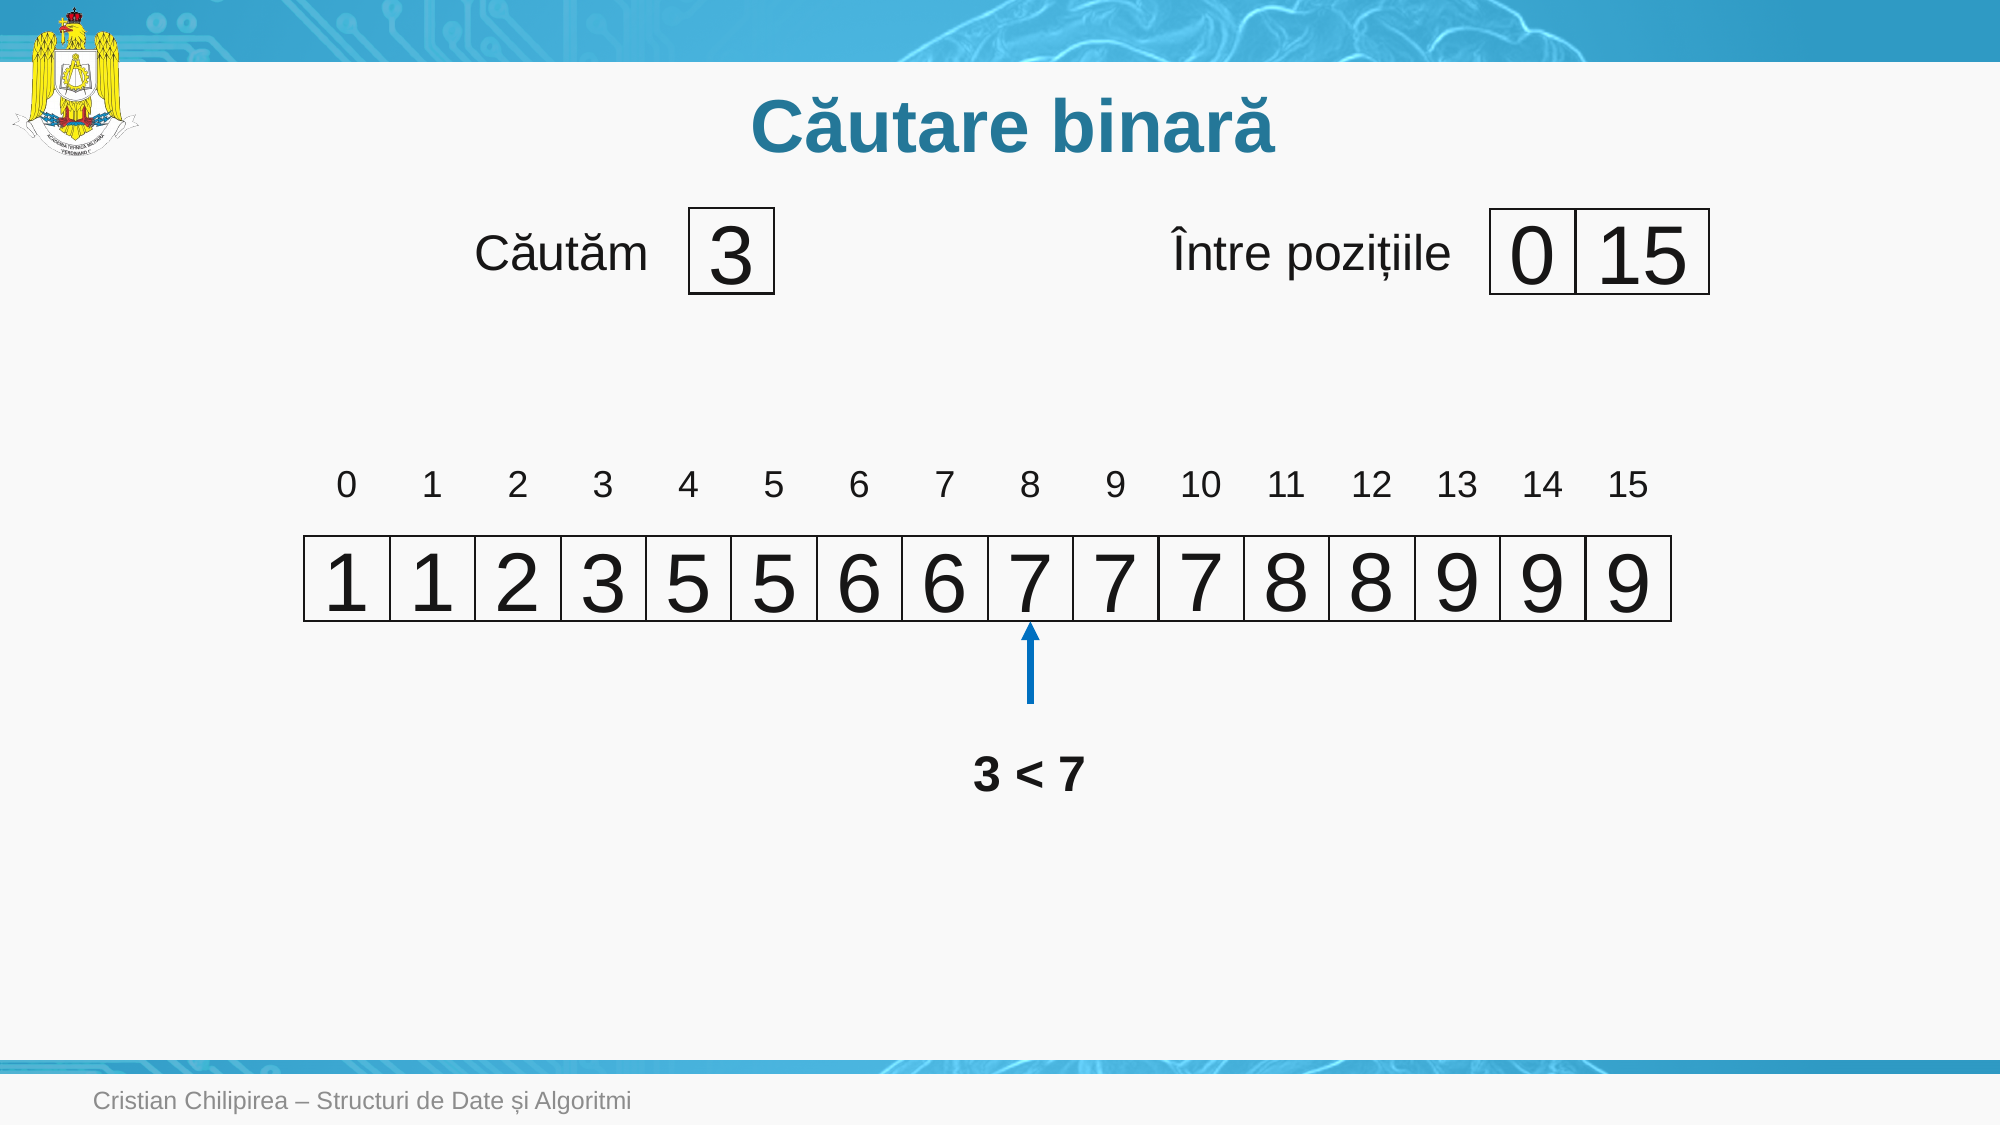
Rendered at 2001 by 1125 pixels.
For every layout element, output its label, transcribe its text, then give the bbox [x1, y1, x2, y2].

text_box 9 [1414, 535, 1499, 622]
text_box 9 [1499, 535, 1584, 622]
text_box 1 [407, 453, 458, 513]
text_box 15 [1592, 453, 1664, 513]
text_box Între pozițiile [1157, 212, 1468, 288]
picture [0, 0, 2000, 156]
text_box 3 [560, 535, 645, 622]
text_box 4 [663, 453, 714, 513]
text_box 11 [1252, 453, 1321, 513]
text_box 13 [1421, 453, 1493, 513]
text_box 7 [987, 535, 1072, 622]
text_box 1 [389, 535, 474, 622]
text_box 7 [1157, 535, 1243, 622]
text_box 12 [1336, 453, 1408, 513]
text_box Căutăm [459, 212, 665, 288]
text_box 3 [578, 453, 629, 513]
text_box 6 [834, 453, 885, 513]
text_box 3 < 7 [959, 734, 1102, 809]
text_box 9 [1584, 535, 1672, 622]
text_box 15 [1574, 208, 1710, 295]
text_box 2 [474, 535, 560, 622]
text_box 8 [1328, 535, 1414, 622]
text_box 14 [1507, 453, 1579, 513]
text_box 8 [1005, 453, 1056, 513]
text_box 10 [1165, 453, 1237, 513]
title Căutare binară [150, 76, 1876, 180]
text_box 8 [1243, 535, 1328, 622]
text_box 9 [1090, 453, 1142, 513]
text_box 5 [645, 535, 730, 622]
footer Cristian Chilipirea – Structuri de Date și Algoritmi [77, 1073, 1338, 1125]
text_box 5 [730, 535, 816, 622]
picture [0, 1060, 2000, 1074]
text_box 7 [919, 453, 971, 513]
text_box 5 [748, 453, 800, 513]
text_box 7 [1072, 535, 1157, 622]
text_box 3 [688, 207, 775, 295]
text_box 0 [1489, 208, 1574, 295]
text_box 2 [492, 453, 544, 513]
text_box 0 [321, 453, 373, 513]
text_box 1 [303, 535, 389, 622]
text_box 6 [816, 535, 901, 622]
text_box 6 [901, 535, 987, 622]
